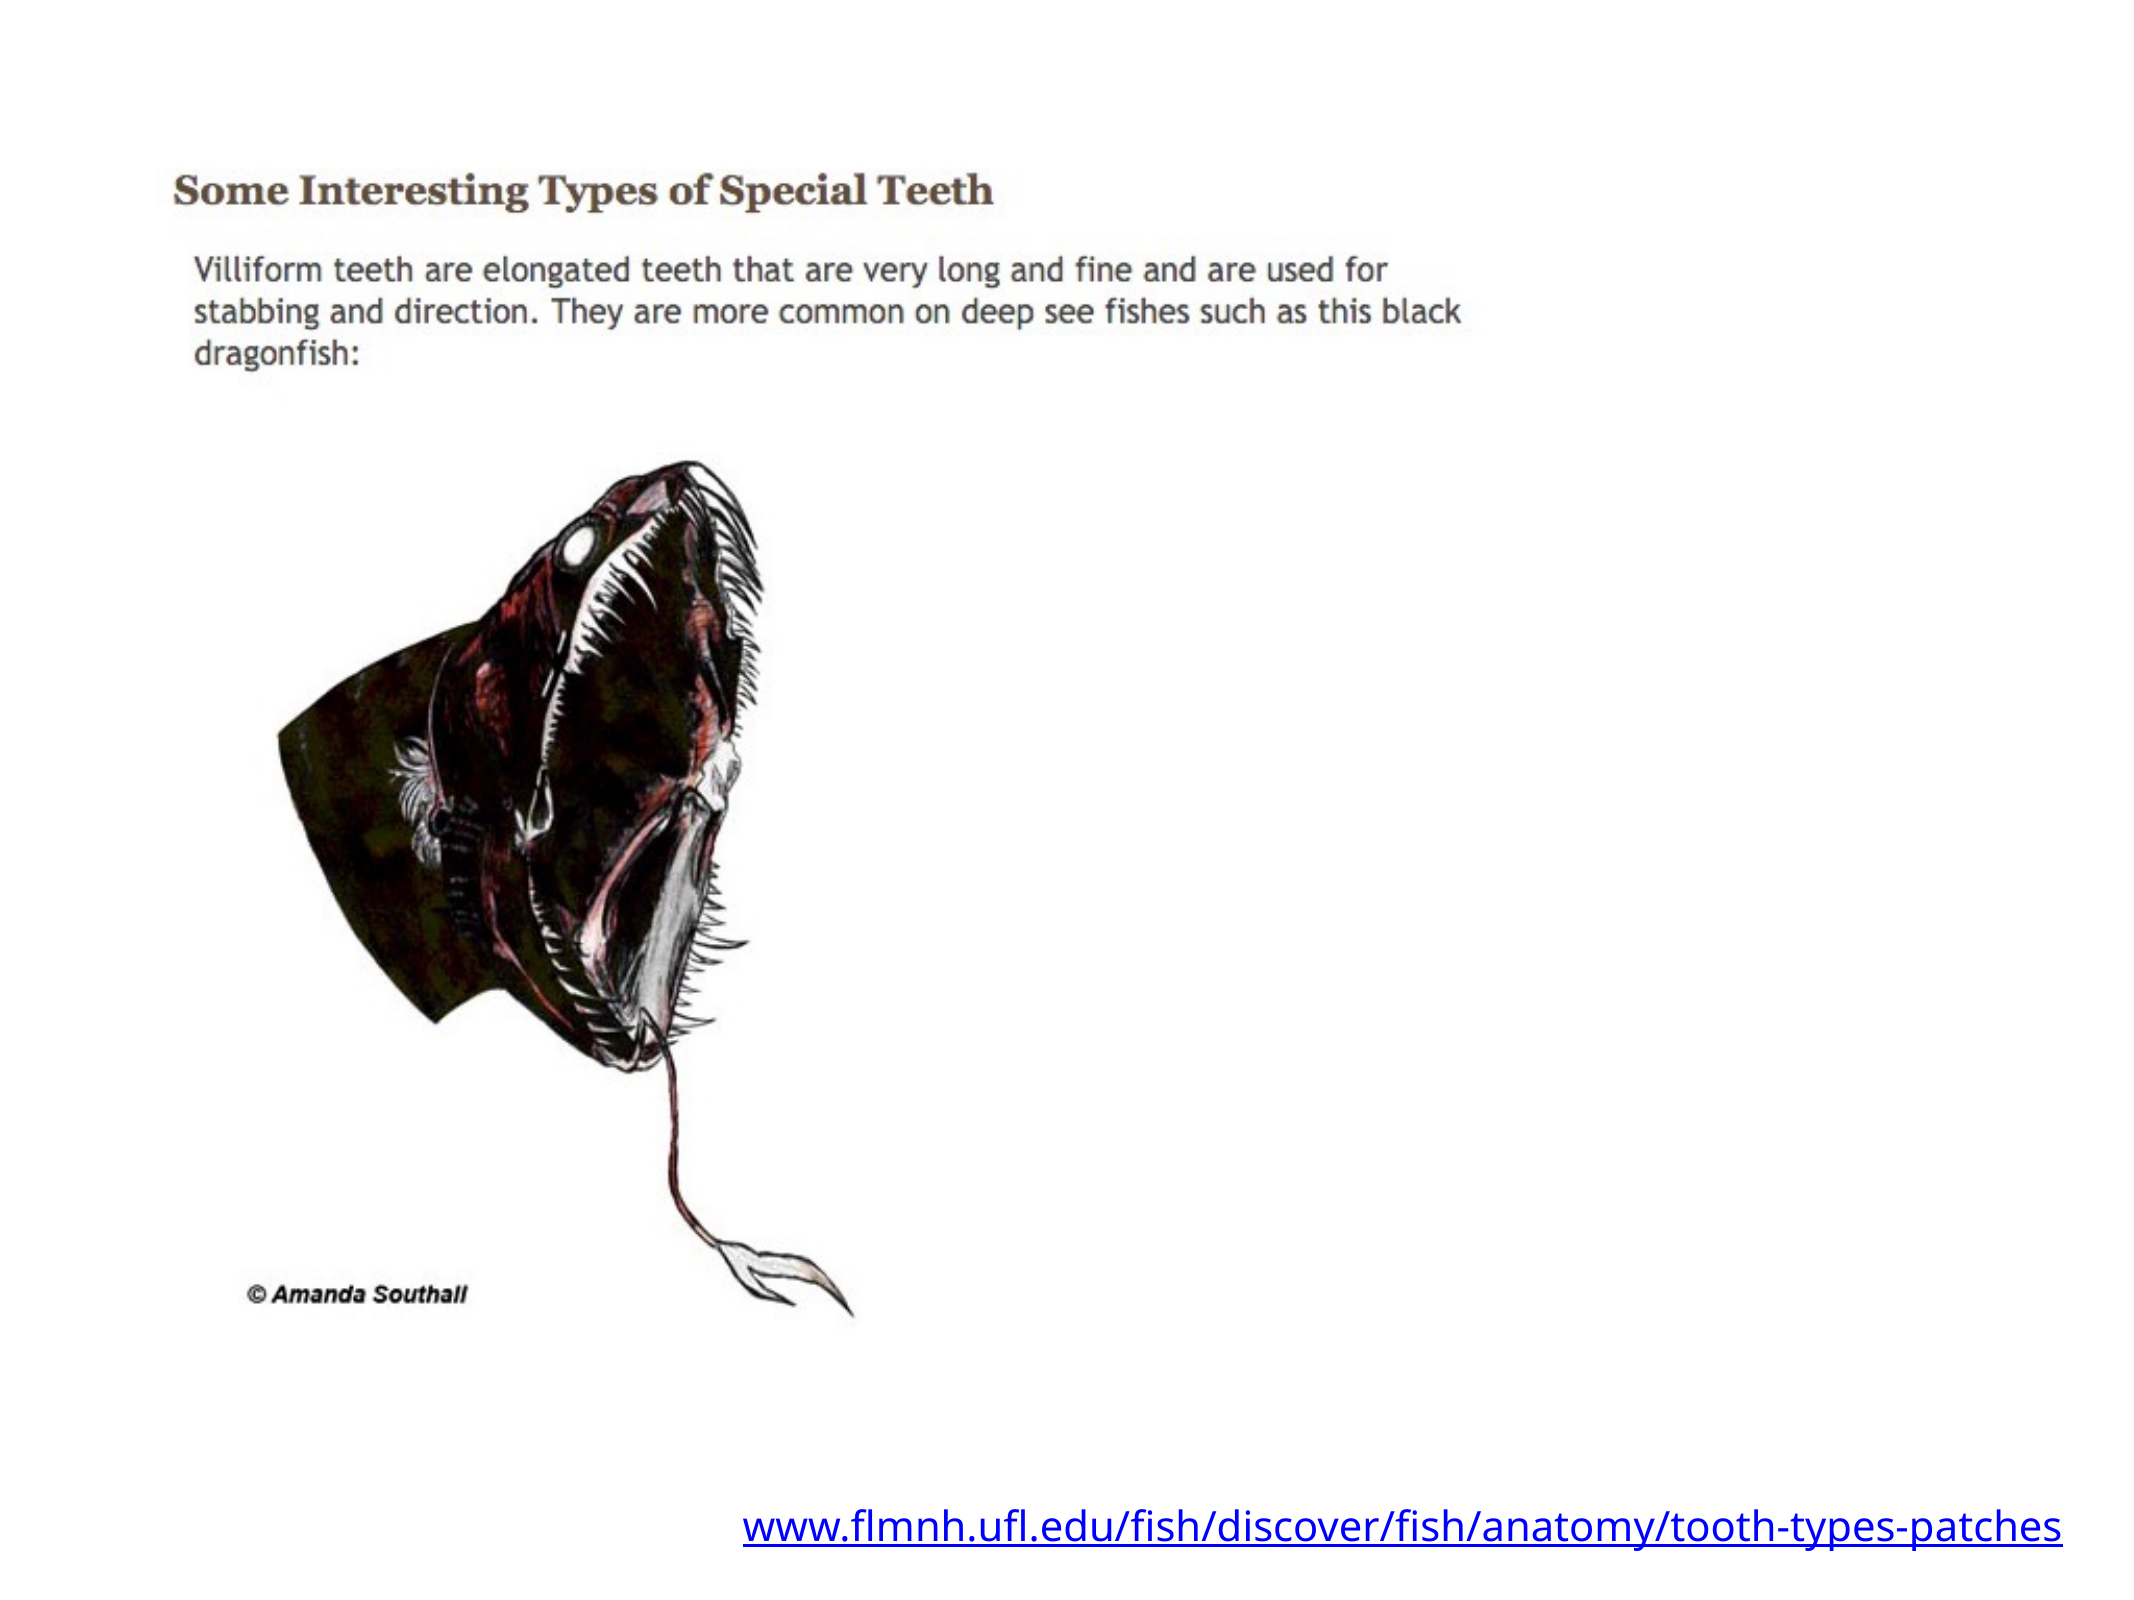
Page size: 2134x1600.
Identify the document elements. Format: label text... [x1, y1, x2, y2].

text_box www.flmnh.ufl.edu/fish/discover/fish/anatomy/tooth-types-patches [734, 1490, 2072, 1565]
picture [156, 136, 1489, 1358]
